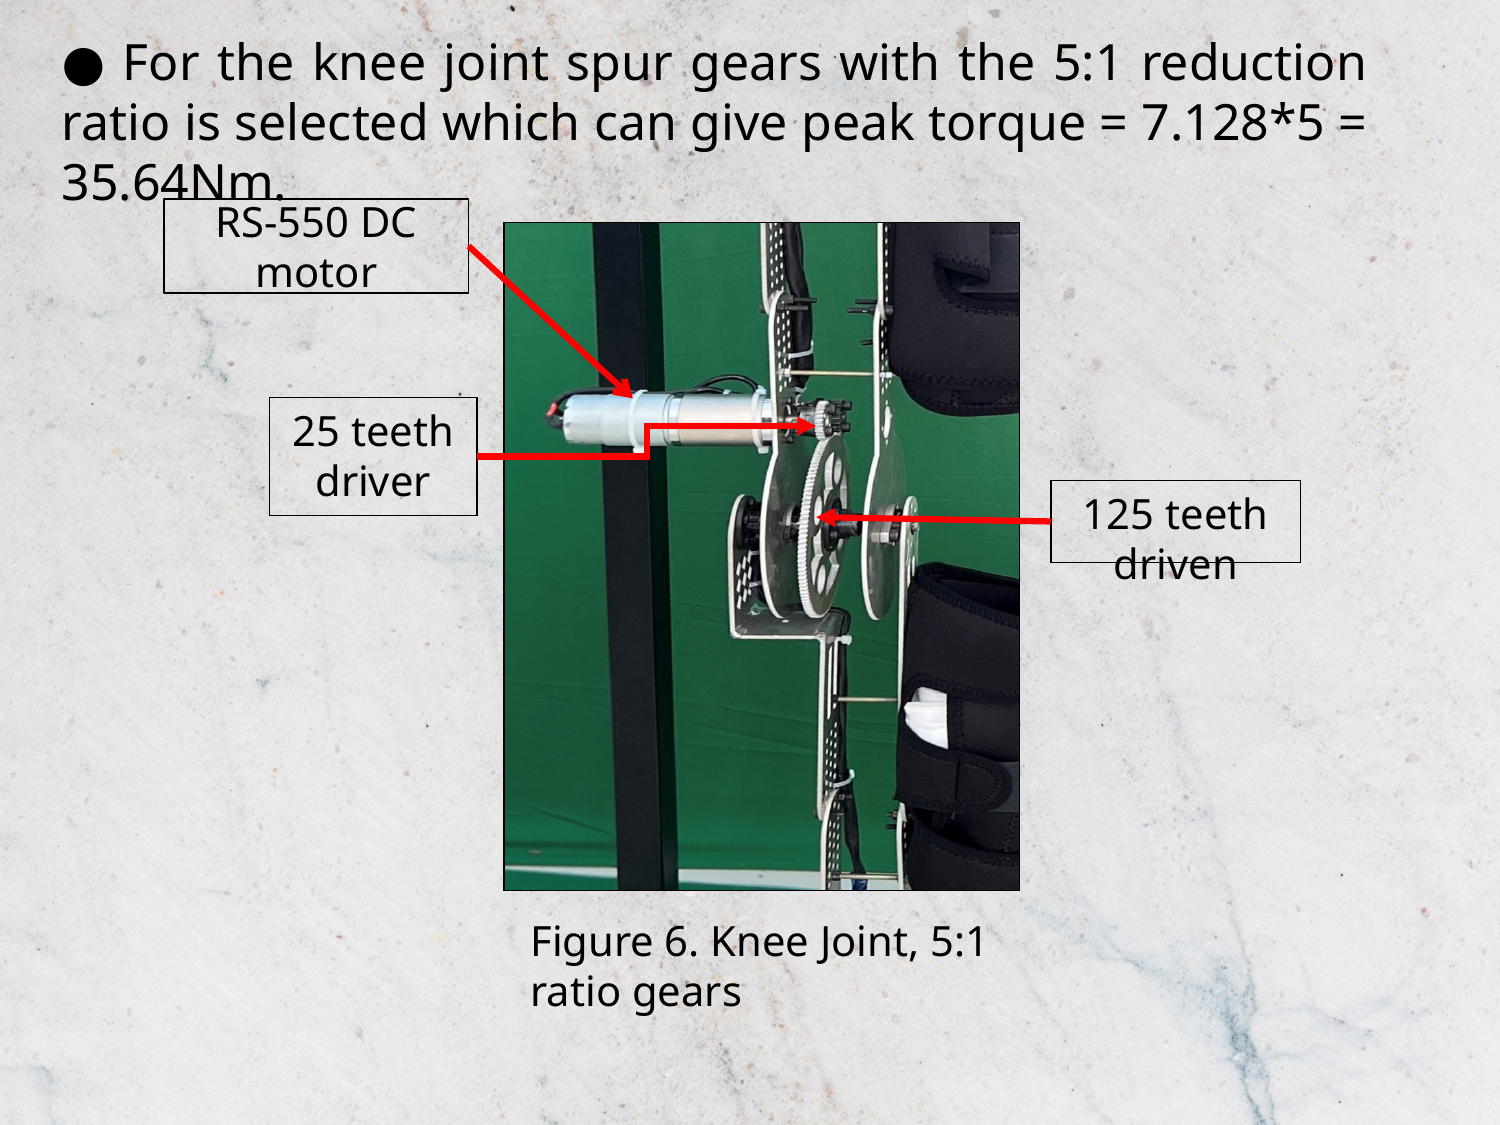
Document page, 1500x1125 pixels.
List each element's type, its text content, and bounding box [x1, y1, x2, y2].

text_box [0, 0, 1500, 1125]
text_box Figure 6. Knee Joint, 5:1 ratio gears [515, 906, 1079, 1022]
text_box ● For the knee joint spur gears with the 5:1 reduction ratio is selected which can give peak torque = 7.128*5 = 35.64Nm. [46, 23, 1383, 219]
text_box 125 teeth driven [1050, 480, 1301, 563]
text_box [468, 245, 633, 399]
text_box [815, 516, 1051, 522]
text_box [476, 425, 817, 457]
text_box [503, 222, 1020, 891]
text_box RS-550 DC motor [162, 197, 471, 295]
text_box 25 teeth driver [269, 397, 478, 516]
